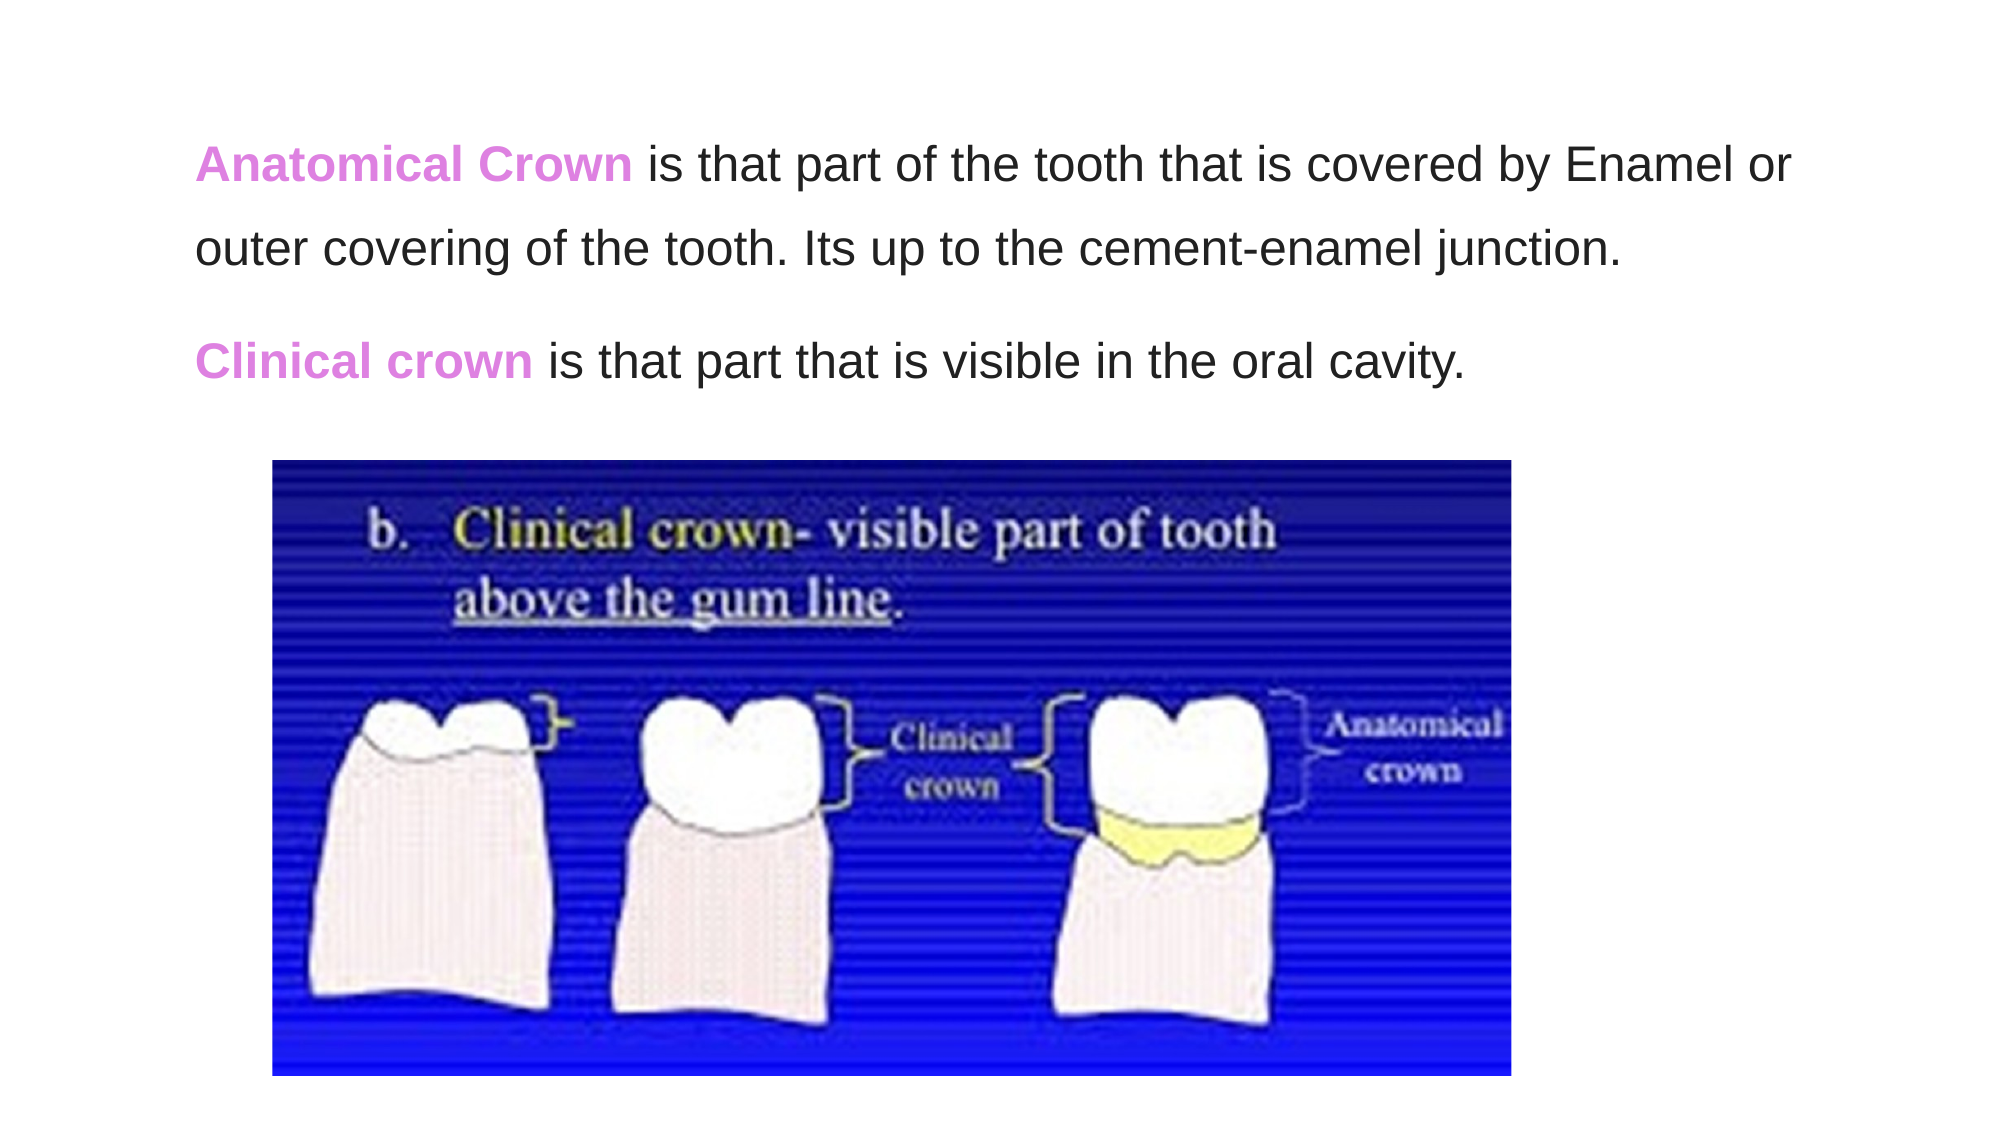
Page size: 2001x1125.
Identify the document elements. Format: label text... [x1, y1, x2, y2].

text_box [272, 460, 1512, 1076]
text_box Clinical crown is that part that is visible in the oral cavity. [192, 326, 1472, 389]
title Anatomical Crown is that part of the tooth that is covered by Enamel or outer covering of the tooth. Its up to the cement-enamel junction. [192, 106, 1831, 297]
